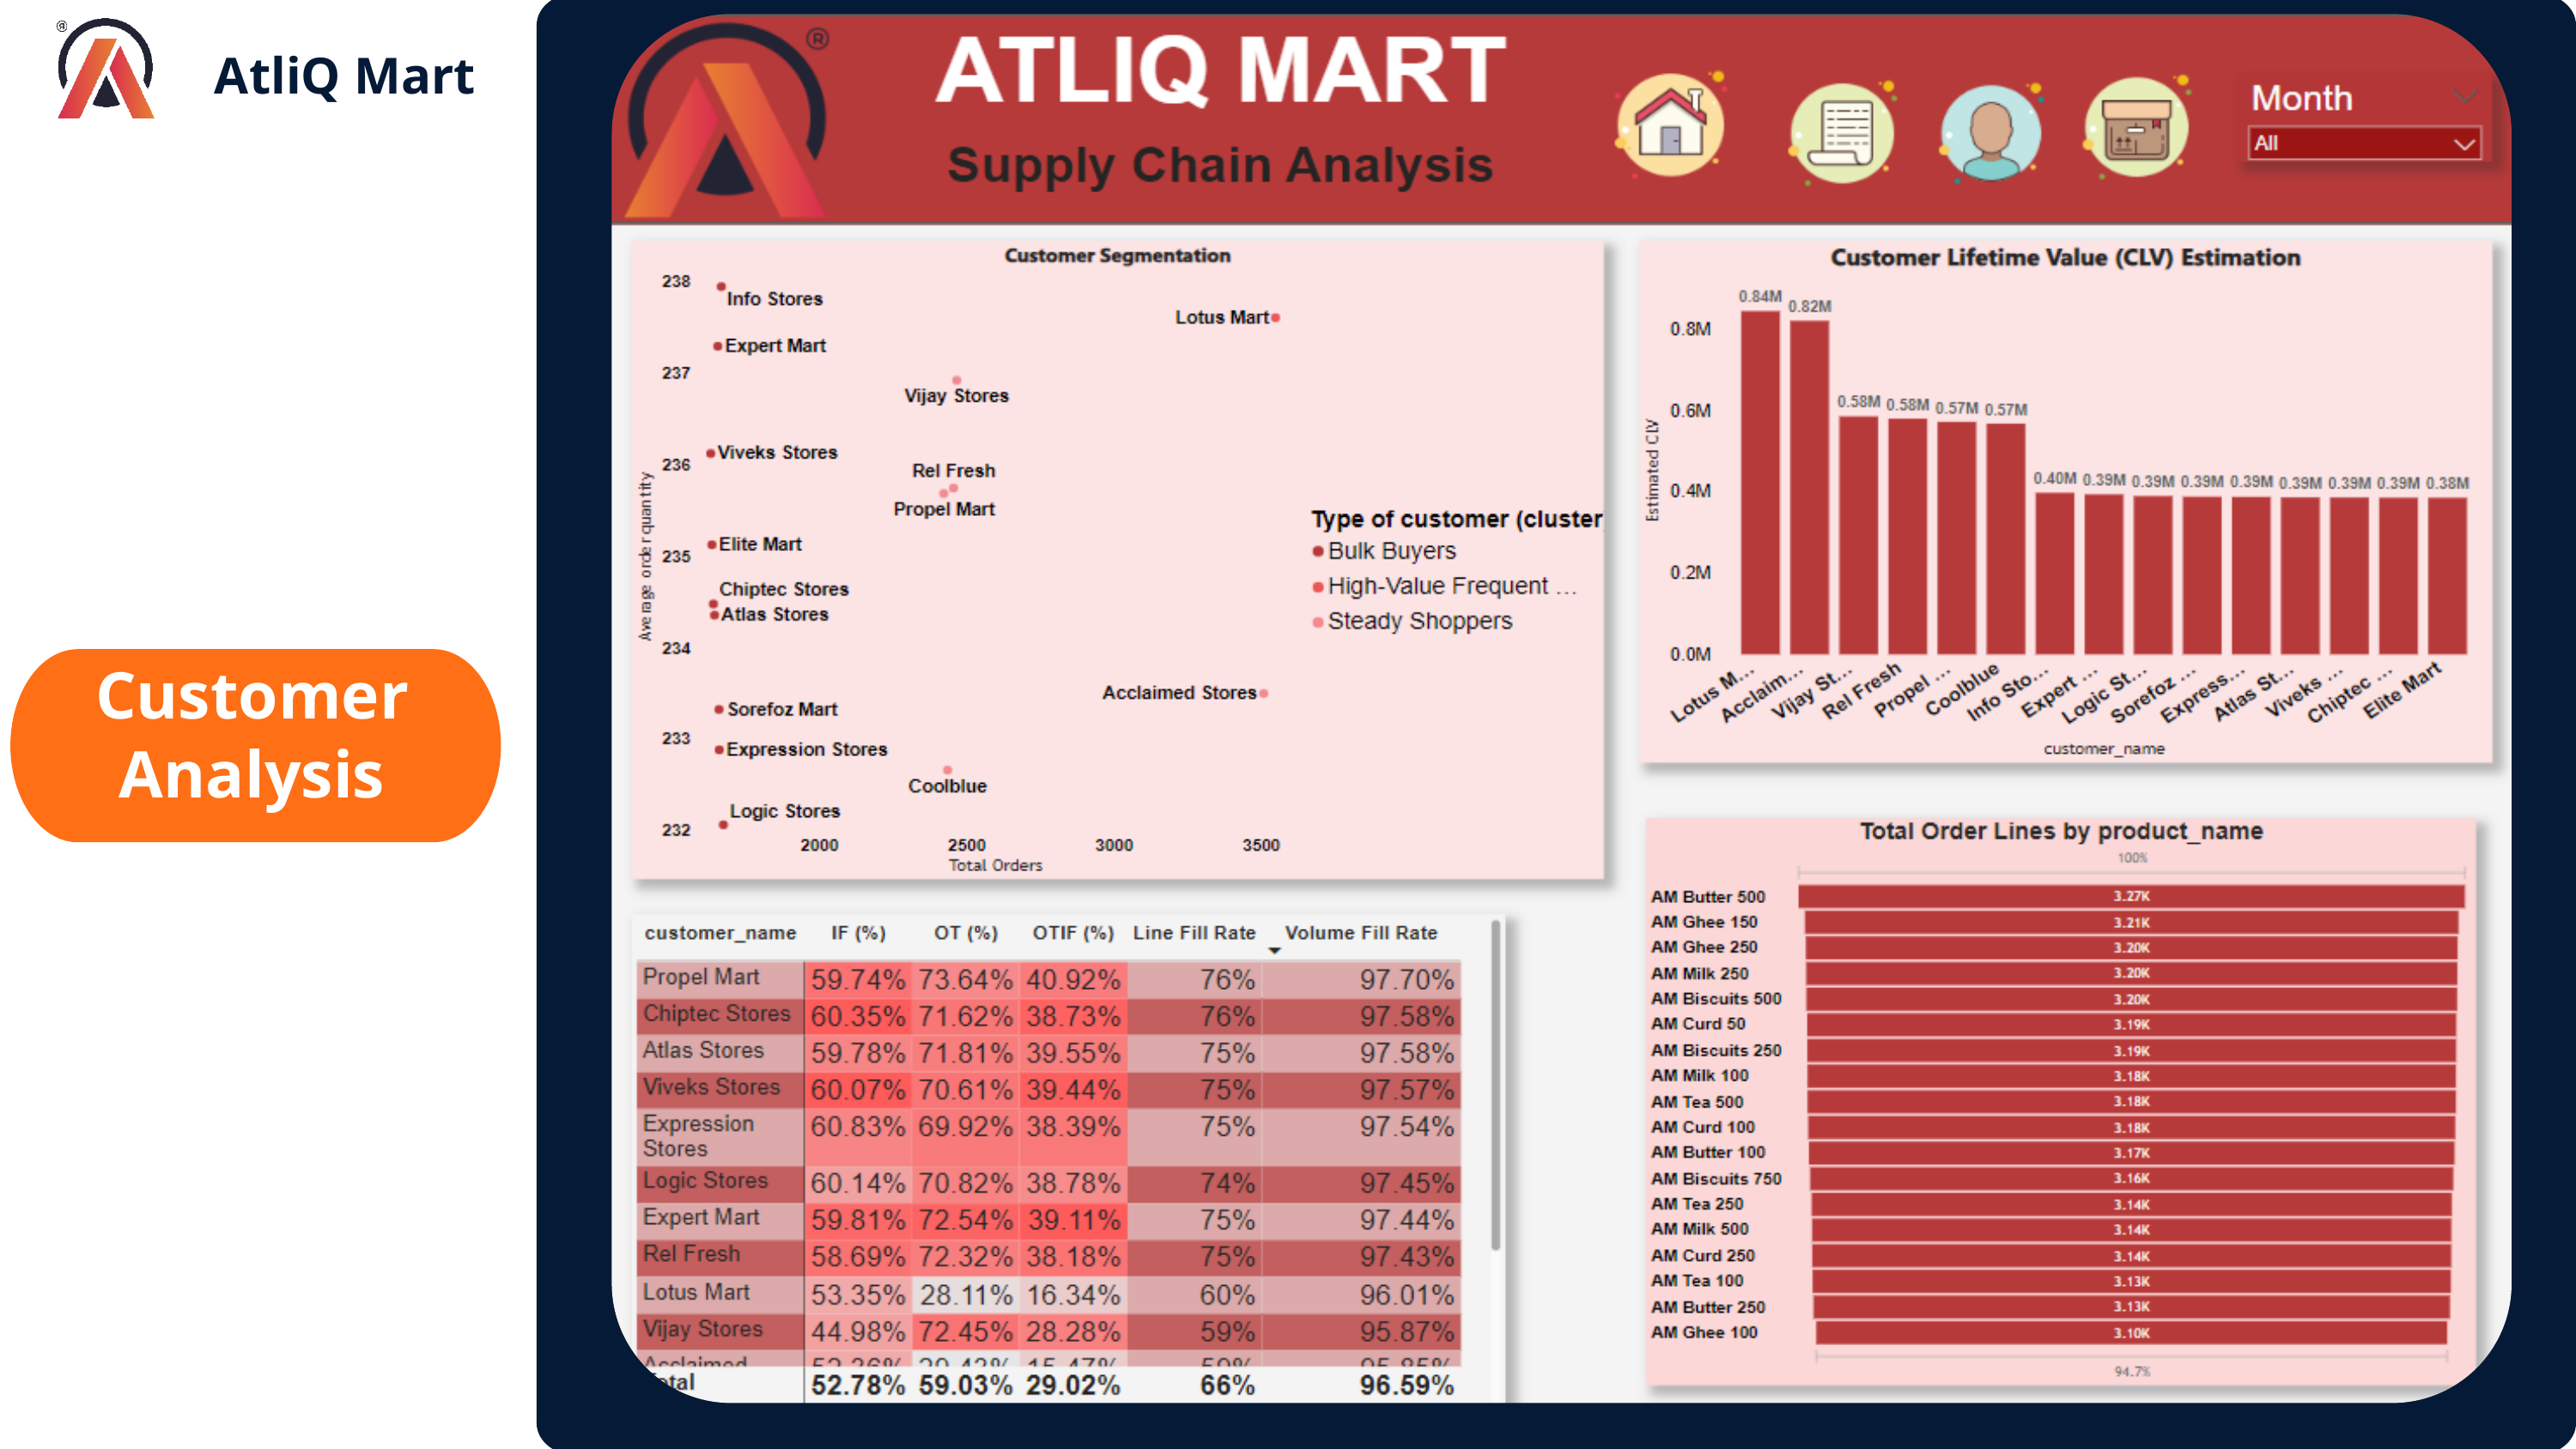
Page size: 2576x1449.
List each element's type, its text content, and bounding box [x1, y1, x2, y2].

picture [611, 14, 2512, 1404]
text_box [536, 0, 2576, 1449]
text_box AtliQ Mart [214, 56, 501, 105]
picture [53, 15, 155, 119]
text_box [9, 648, 501, 843]
